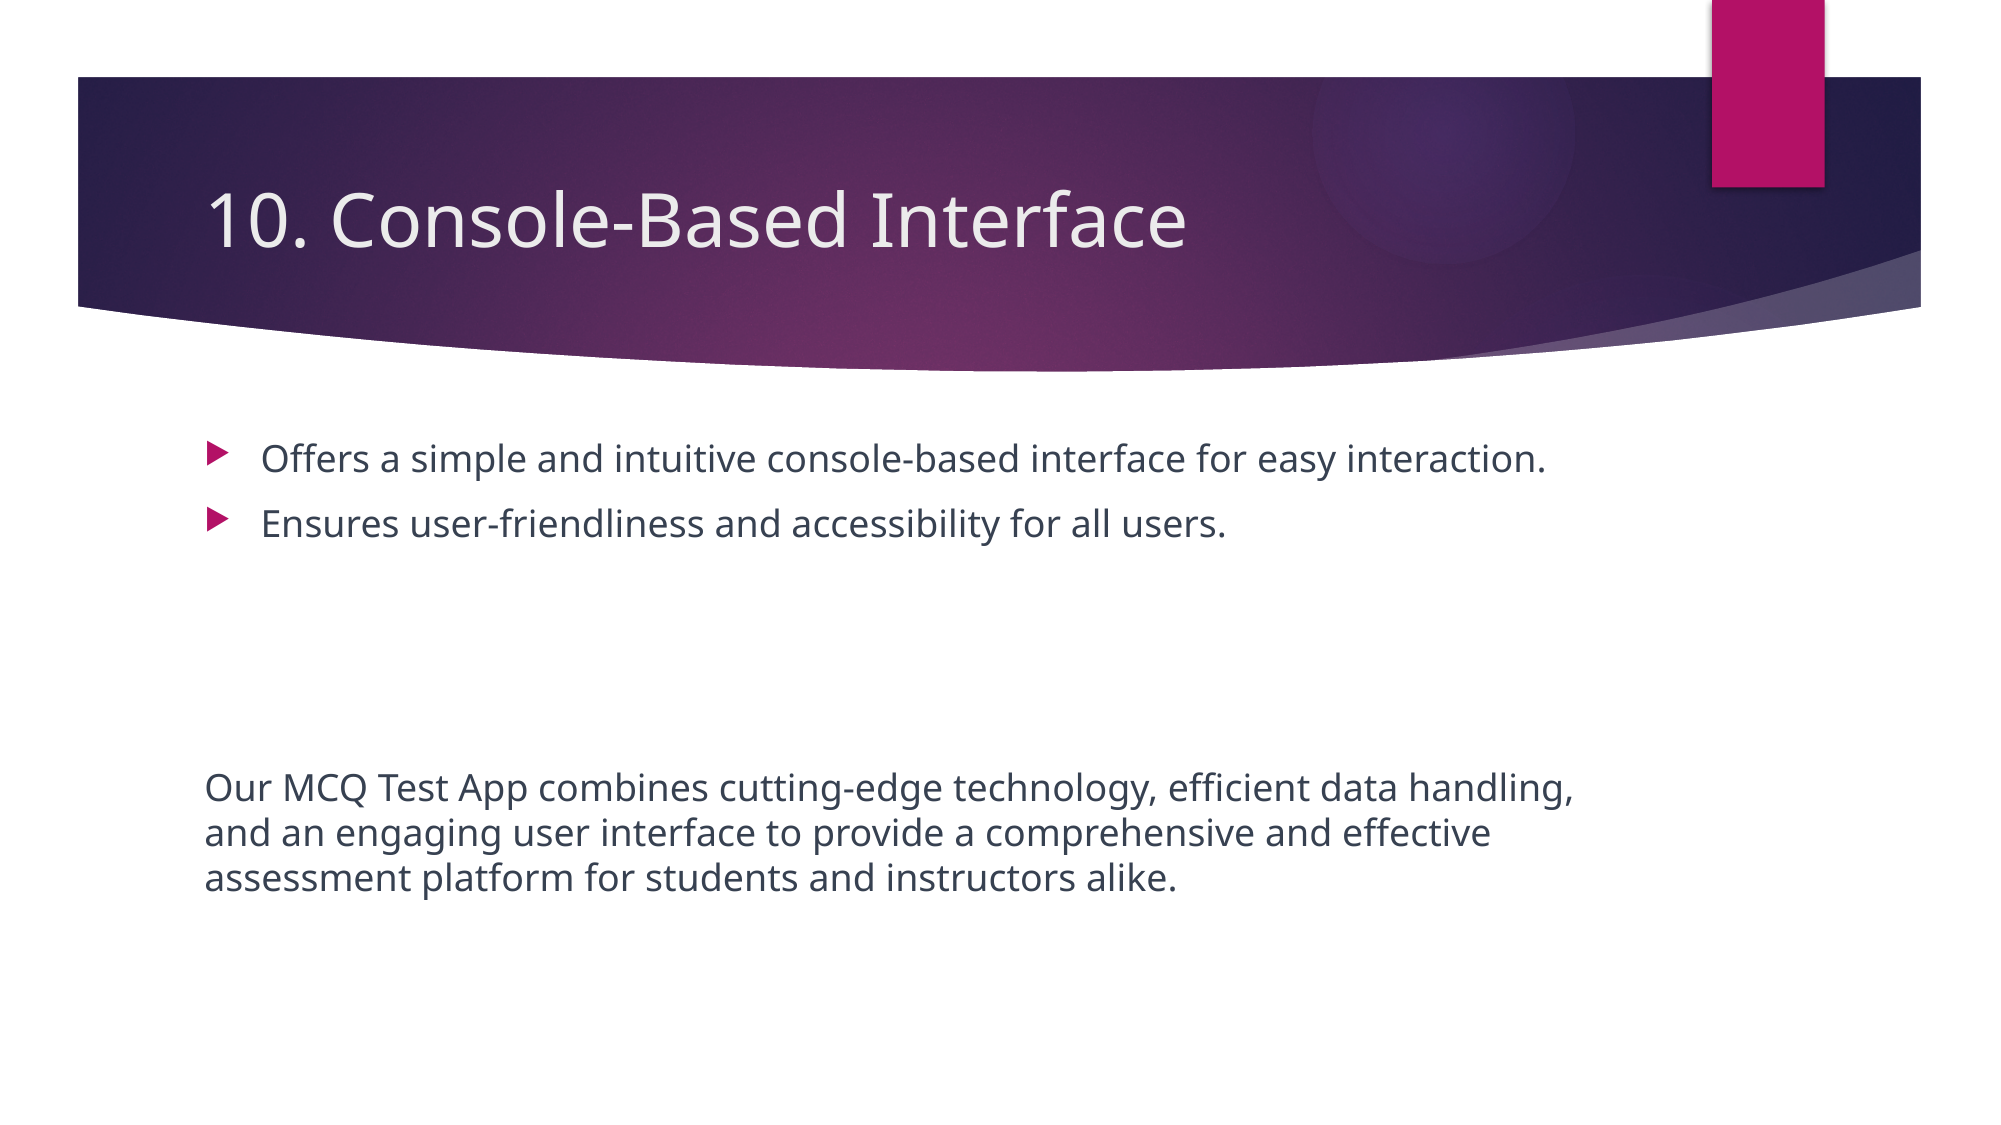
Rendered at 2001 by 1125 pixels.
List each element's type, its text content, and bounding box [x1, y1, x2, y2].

title 10. Console-Based Interface [189, 159, 1627, 276]
list Offers a simple and intuitive console-based interface for easy interaction. Ensures user-friendliness and accessibility for all users. Our MCQ Test App combines cutting-edge technology, efficient data handling, and an engaging user interface to provide a comprehensive and effective assessment platform for students and instructors alike. [189, 427, 1638, 988]
